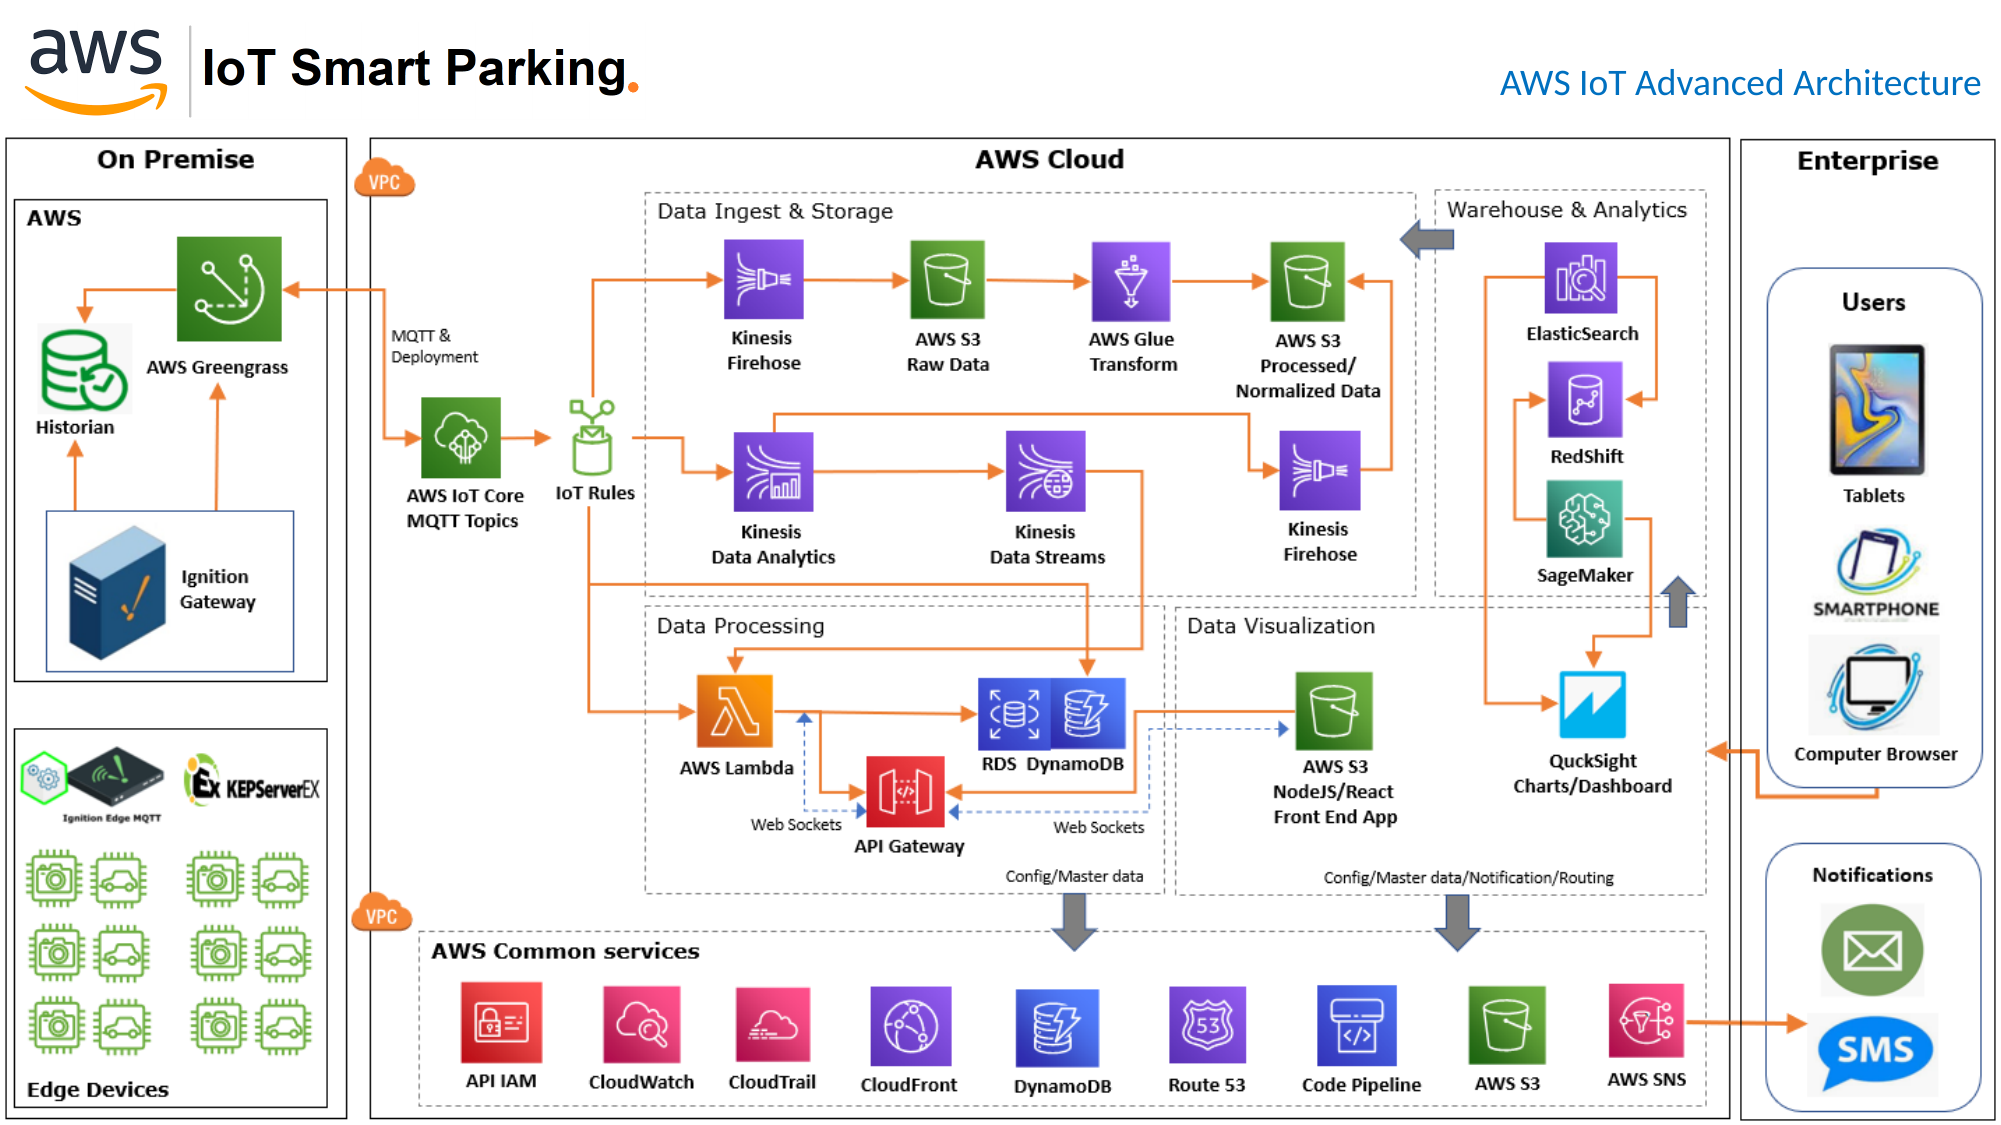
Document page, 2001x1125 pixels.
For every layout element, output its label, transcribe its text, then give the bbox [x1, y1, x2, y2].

picture [0, 128, 2000, 1125]
picture [21, 22, 646, 120]
text_box AWS IoT Advanced Architecture [1485, 50, 1998, 111]
